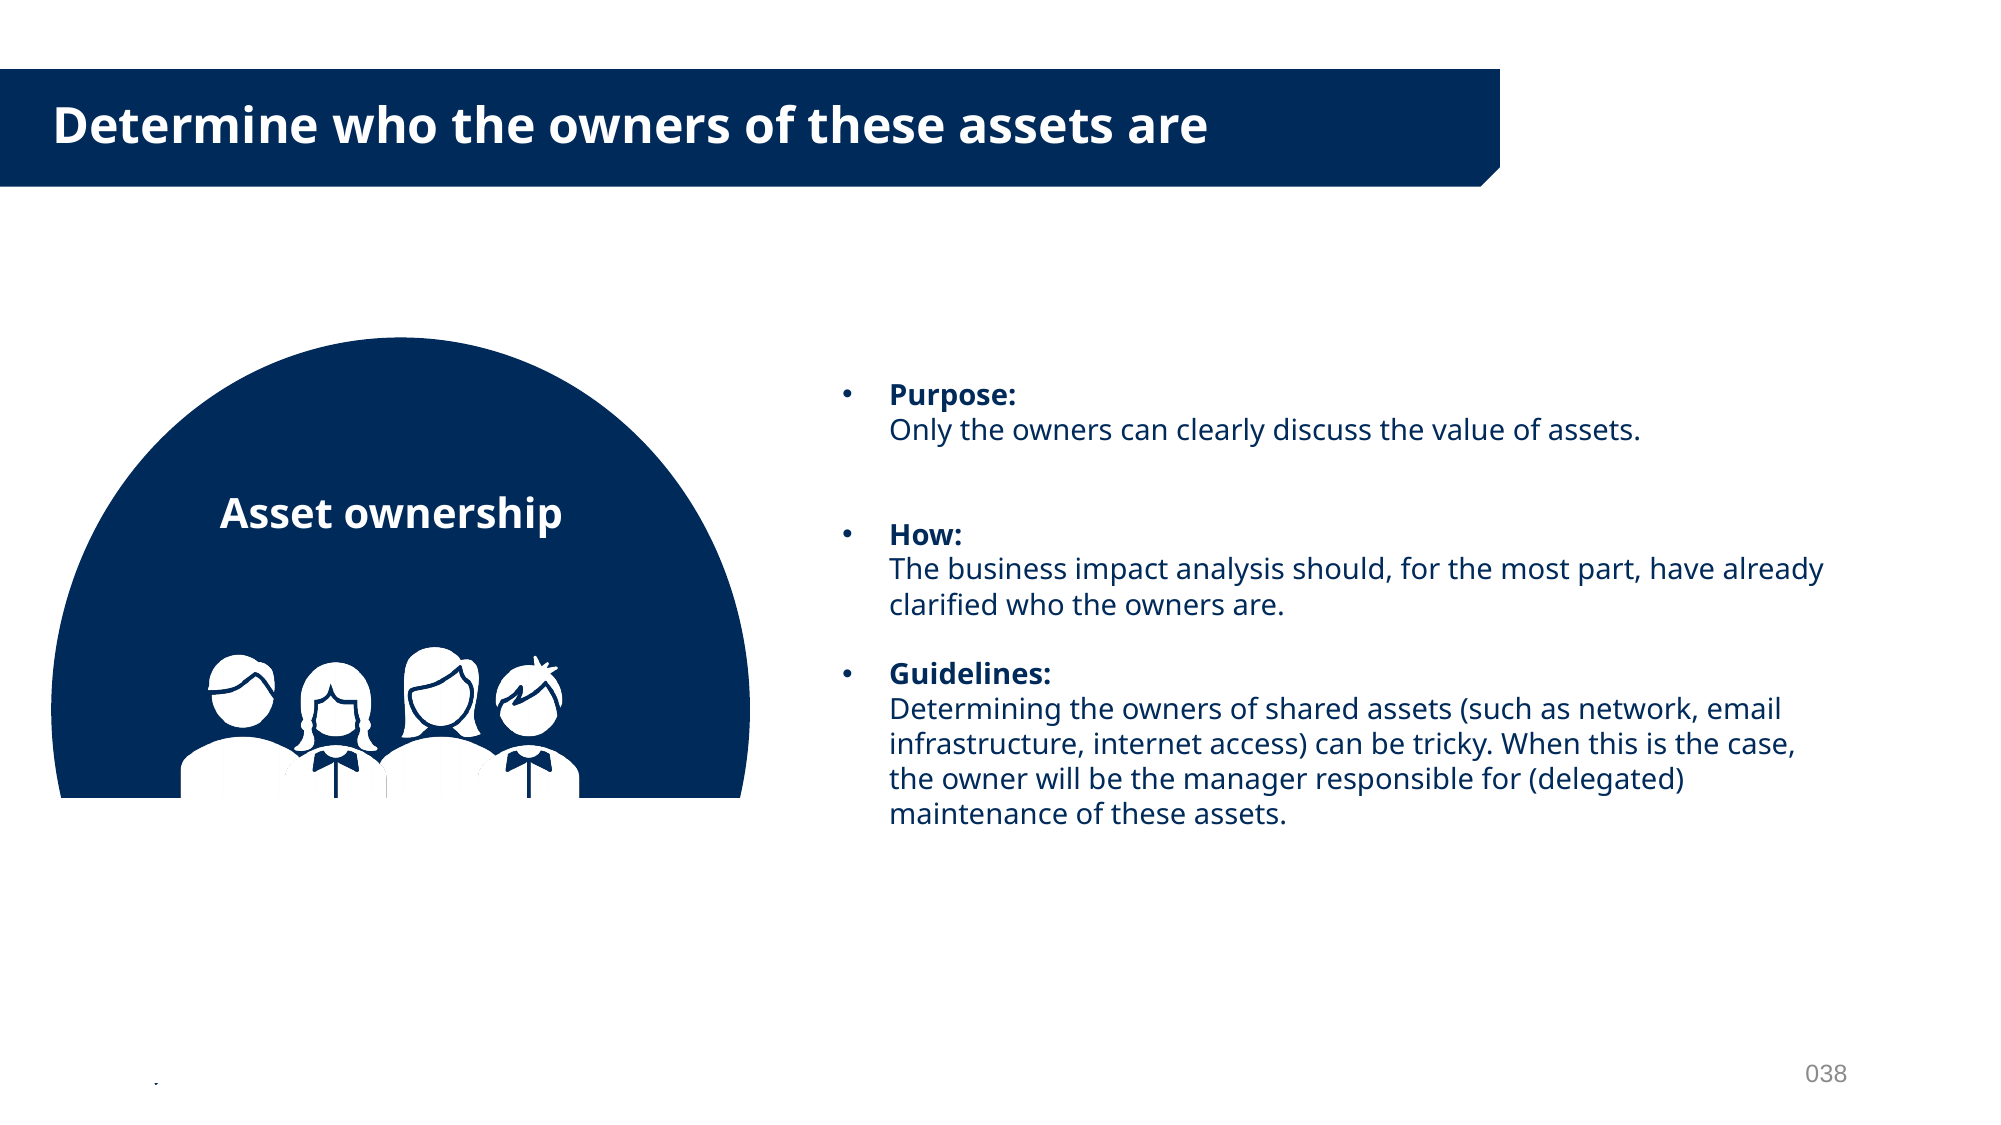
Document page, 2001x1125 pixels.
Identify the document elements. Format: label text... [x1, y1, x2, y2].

text_box Determine who the owners of these assets are [37, 68, 1463, 186]
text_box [37, 337, 813, 1082]
text_box Purpose: Only the owners can clearly discuss the value of assets. How: The business impact analysis should, for the most part, have already clarified who the owners are. Guidelines: Determining the owners of shared assets (such as network, email infrastructure, internet access) can be tricky. When this is the case, the owner will be the manager responsible for (delegated) maintenance of these assets. [827, 368, 1853, 873]
text_box [0, 68, 1501, 188]
slide_number 038 [1412, 1042, 1863, 1103]
